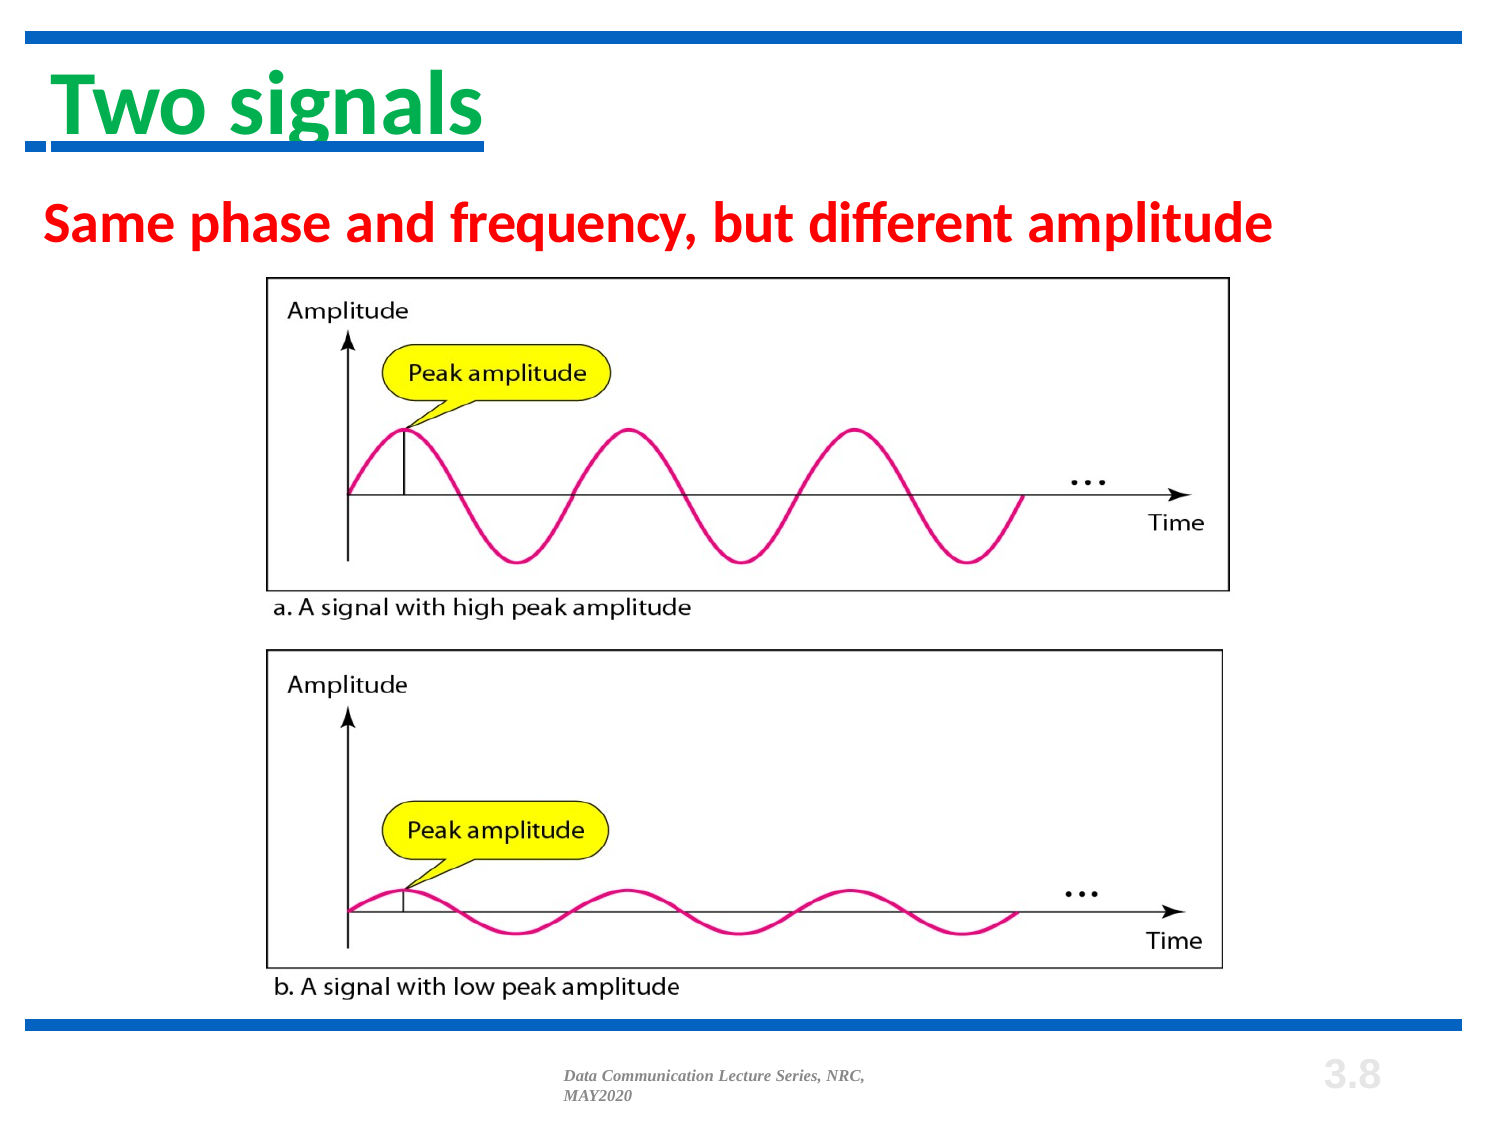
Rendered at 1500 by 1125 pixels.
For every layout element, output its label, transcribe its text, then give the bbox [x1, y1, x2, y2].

picture [252, 267, 1246, 626]
footer Data Communication Lecture Series, NRC, MAY2020 [561, 1064, 938, 1125]
text_box Two signals [22, 40, 1465, 154]
text_box 3.8 [1321, 1048, 1389, 1125]
picture [266, 649, 1223, 1001]
text_box Same phase and frequency, but different amplitude [41, 182, 1355, 255]
